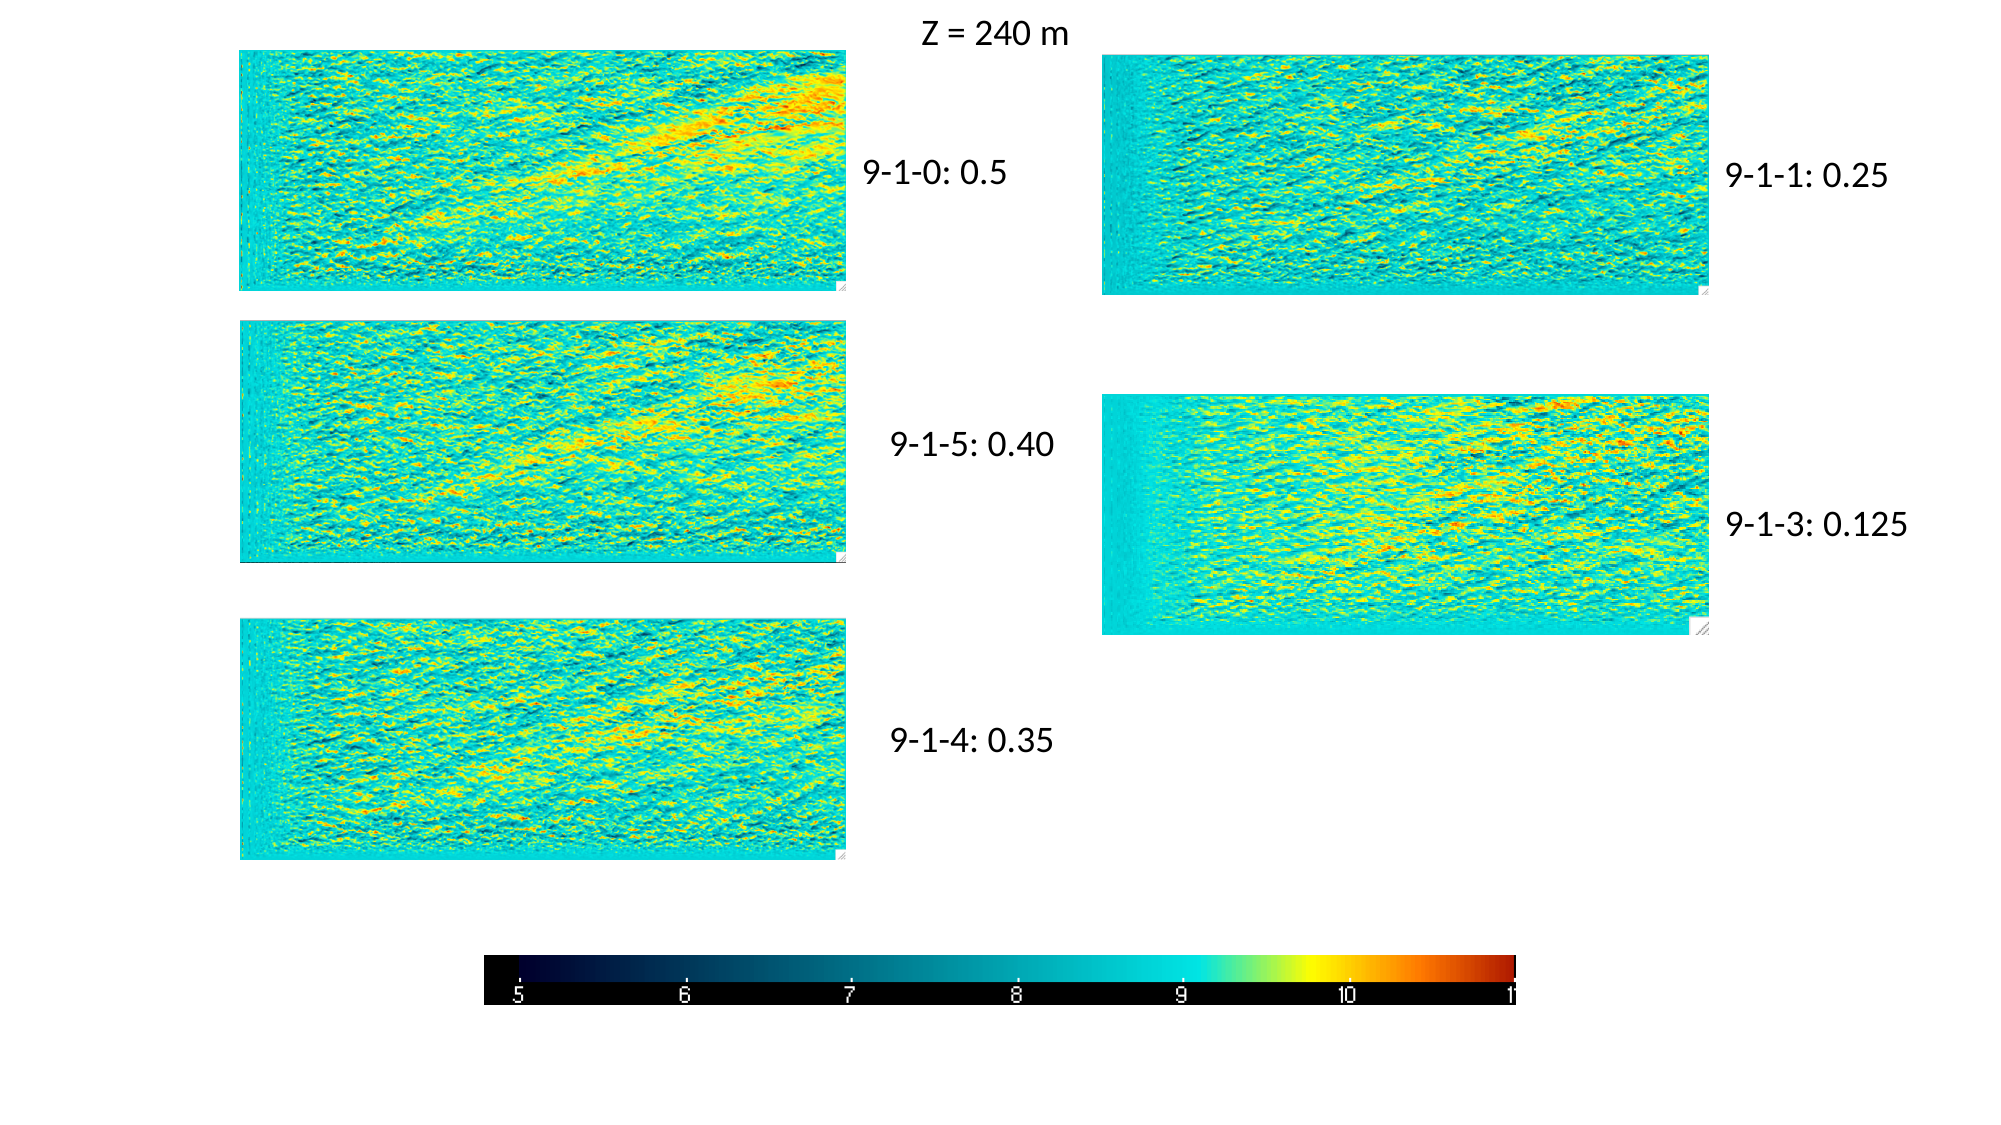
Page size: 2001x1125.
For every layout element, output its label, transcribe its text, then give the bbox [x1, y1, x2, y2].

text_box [1102, 394, 1925, 635]
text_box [239, 50, 1024, 291]
text_box Z = 240 m [906, 0, 1085, 61]
picture [484, 955, 1516, 1005]
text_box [240, 320, 1071, 563]
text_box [1102, 54, 1906, 295]
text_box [240, 617, 1071, 860]
